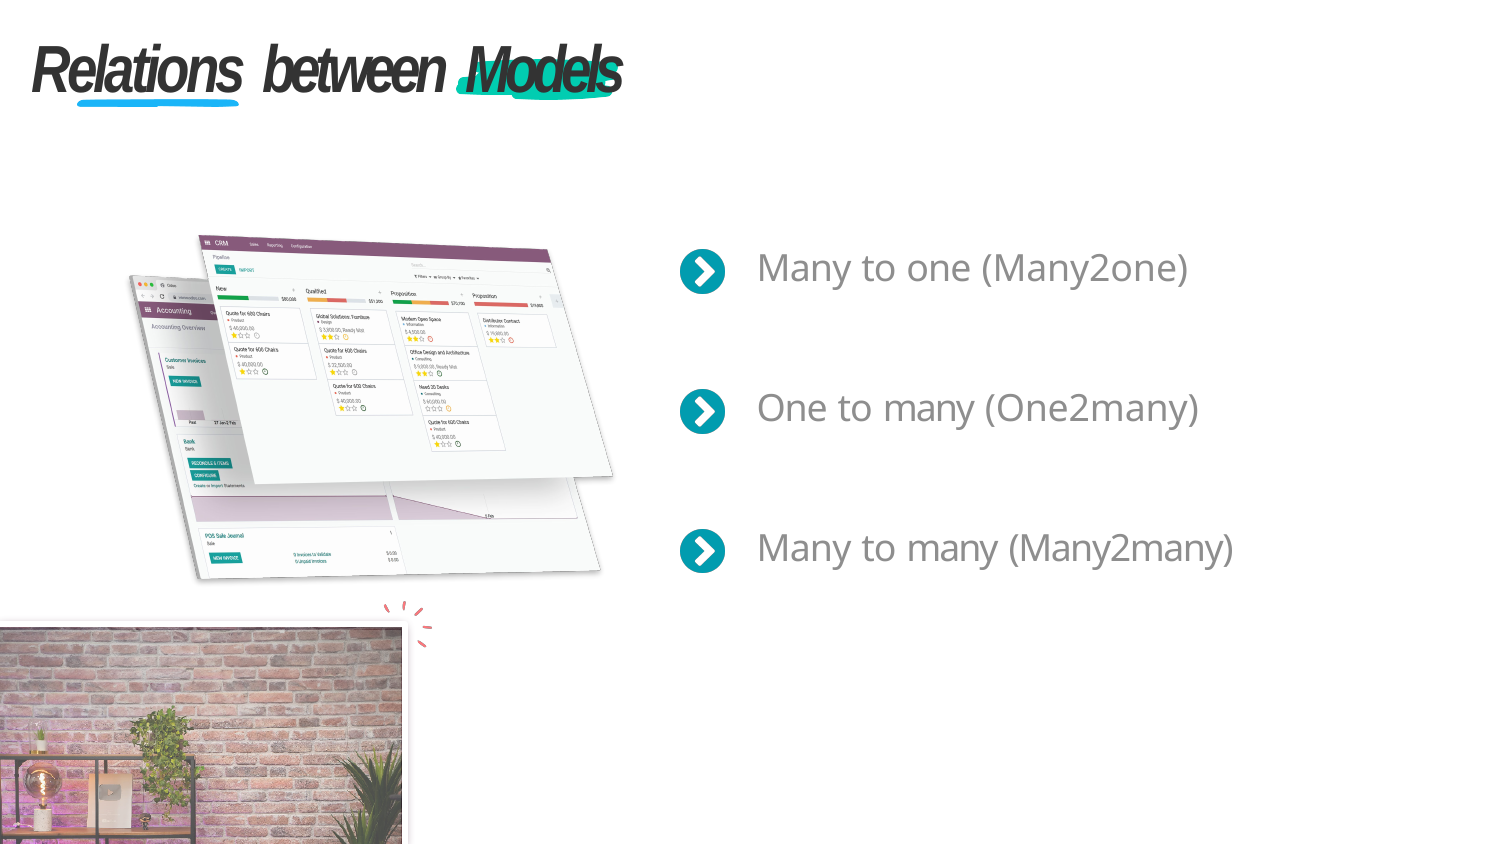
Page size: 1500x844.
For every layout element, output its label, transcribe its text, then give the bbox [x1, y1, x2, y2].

picture [680, 389, 725, 434]
picture [77, 99, 240, 108]
picture [680, 528, 725, 574]
title Relations between Models [29, 24, 1019, 168]
picture [680, 249, 725, 294]
text_box Many to one (Many2one) One to many (One2many) Many to many (Many2many) [754, 241, 1267, 569]
picture [455, 59, 619, 100]
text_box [0, 587, 444, 844]
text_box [119, 229, 623, 592]
